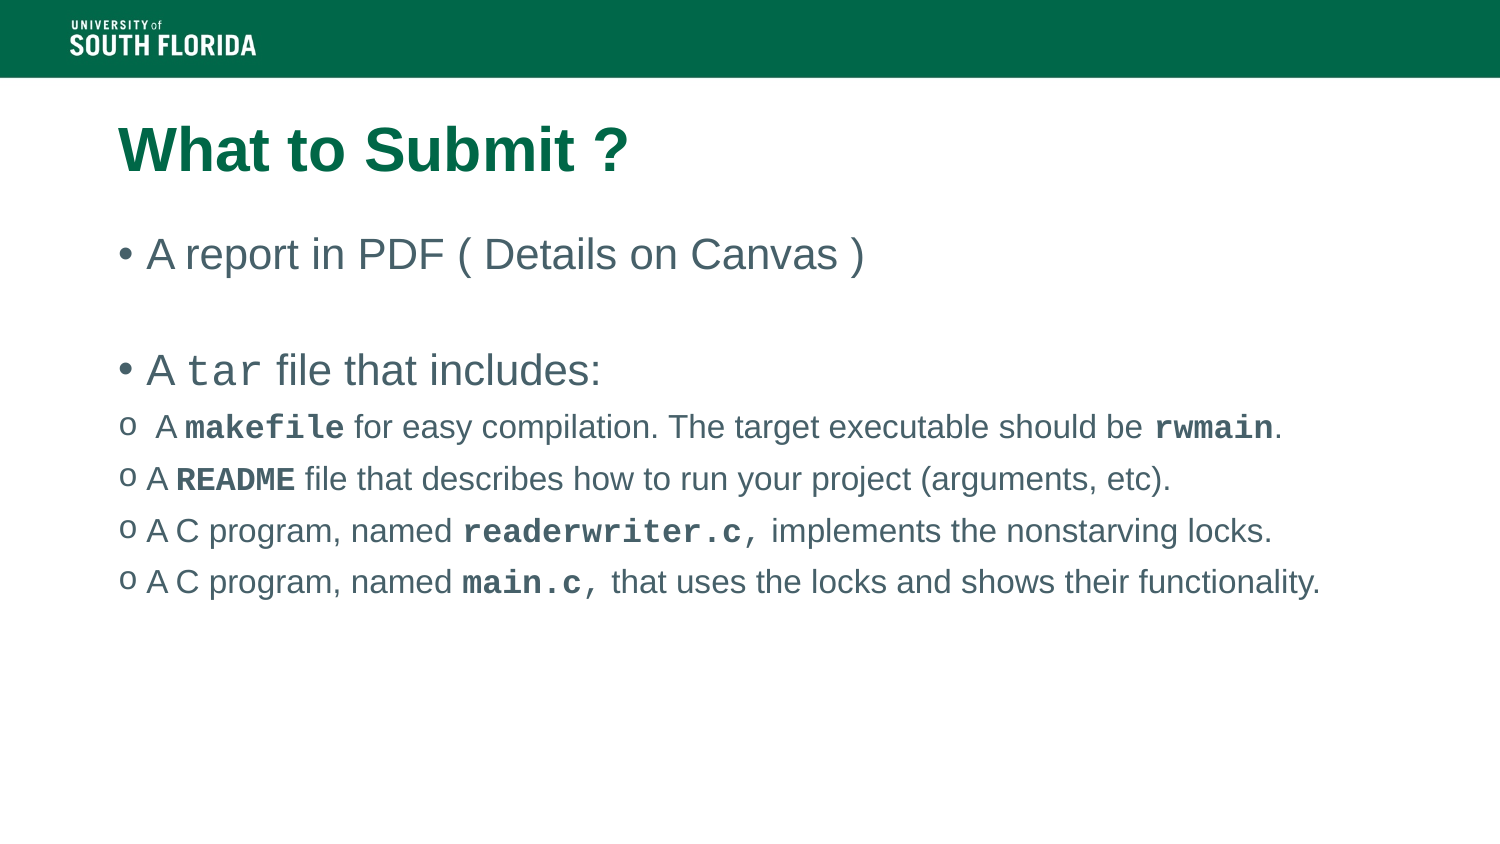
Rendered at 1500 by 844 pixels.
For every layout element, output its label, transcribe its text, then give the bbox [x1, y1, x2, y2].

picture [0, 0, 1500, 844]
list A report in PDF ( Details on Canvas ) A tar file that includes: A makefile for easy compilation. The target executable should be rwmain. A README file that describes how to run your project (arguments, etc). A C program, named readerwriter.c, implements the nonstarving locks. A C program, named main.c, that uses the locks and shows their functionality. [103, 224, 1397, 760]
title What to Submit ? [103, 94, 1397, 208]
